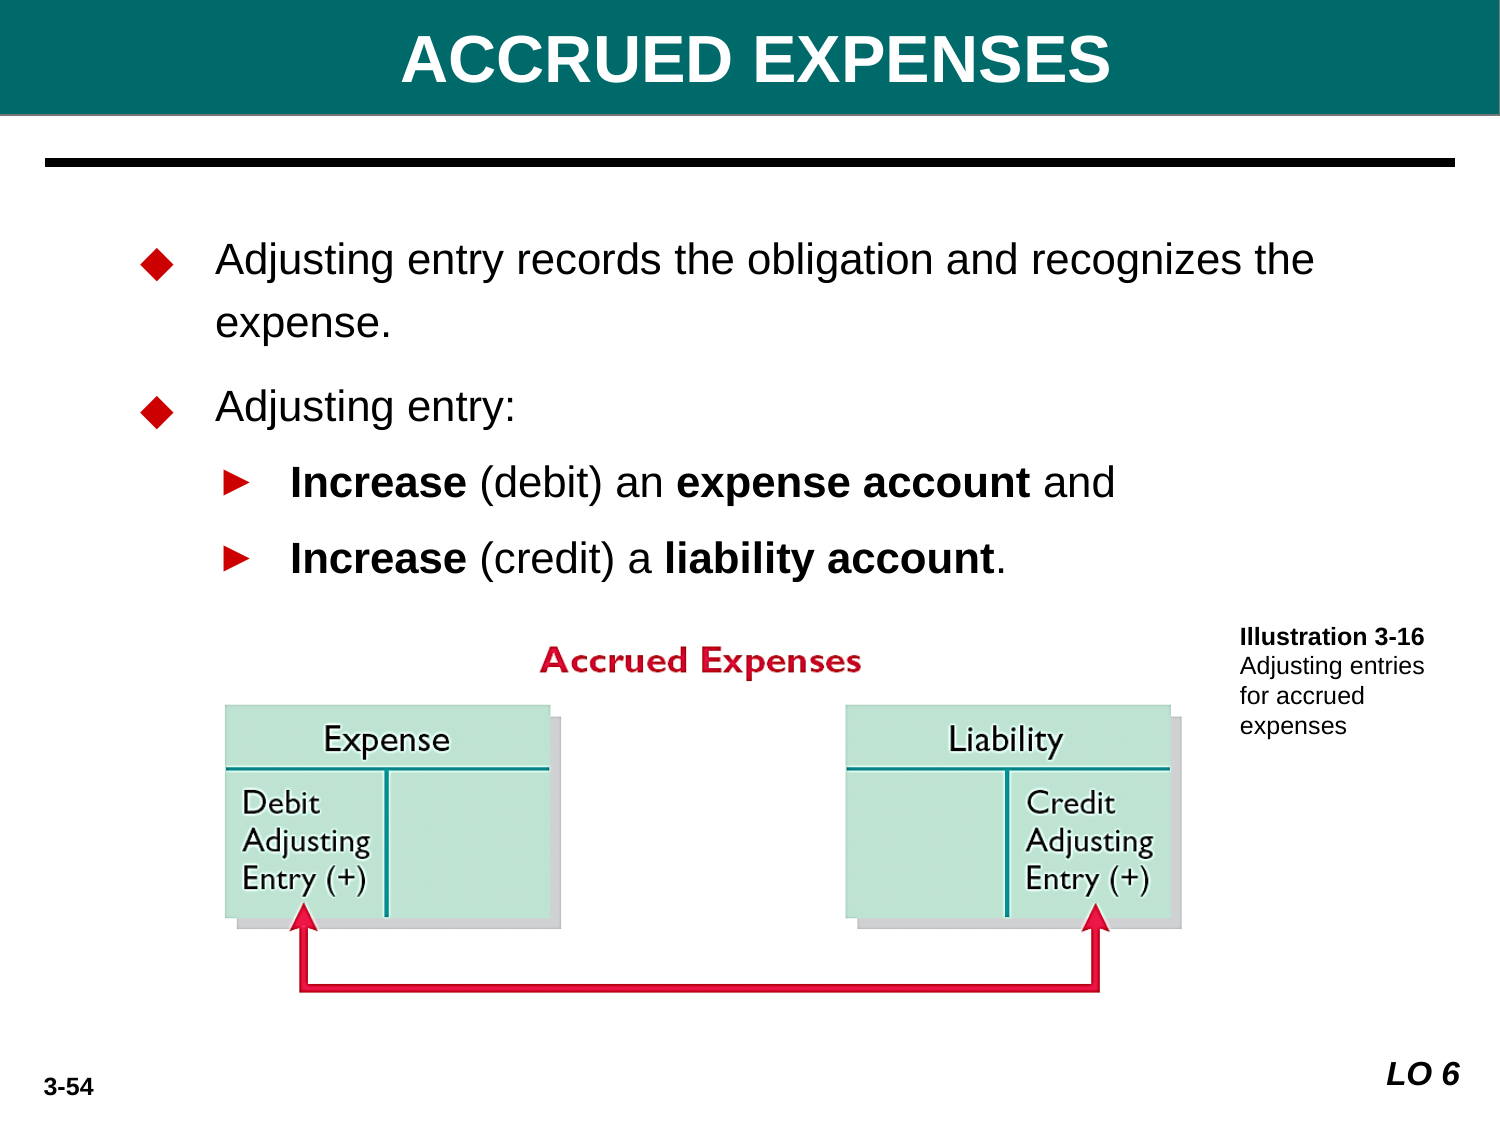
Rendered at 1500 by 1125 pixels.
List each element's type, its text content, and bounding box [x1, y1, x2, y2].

text_box ACCRUED EXPENSES [0, 0, 1500, 116]
picture [197, 625, 1213, 1026]
text_box Illustration 3-16 Adjusting entries for accrued expenses [1224, 612, 1475, 748]
text_box Adjusting entry records the obligation and recognizes the expense. Adjusting entry: Increase (debit) an expense account and Increase (credit) a liability account. [125, 212, 1438, 591]
text_box LO 6 [1362, 1044, 1475, 1100]
